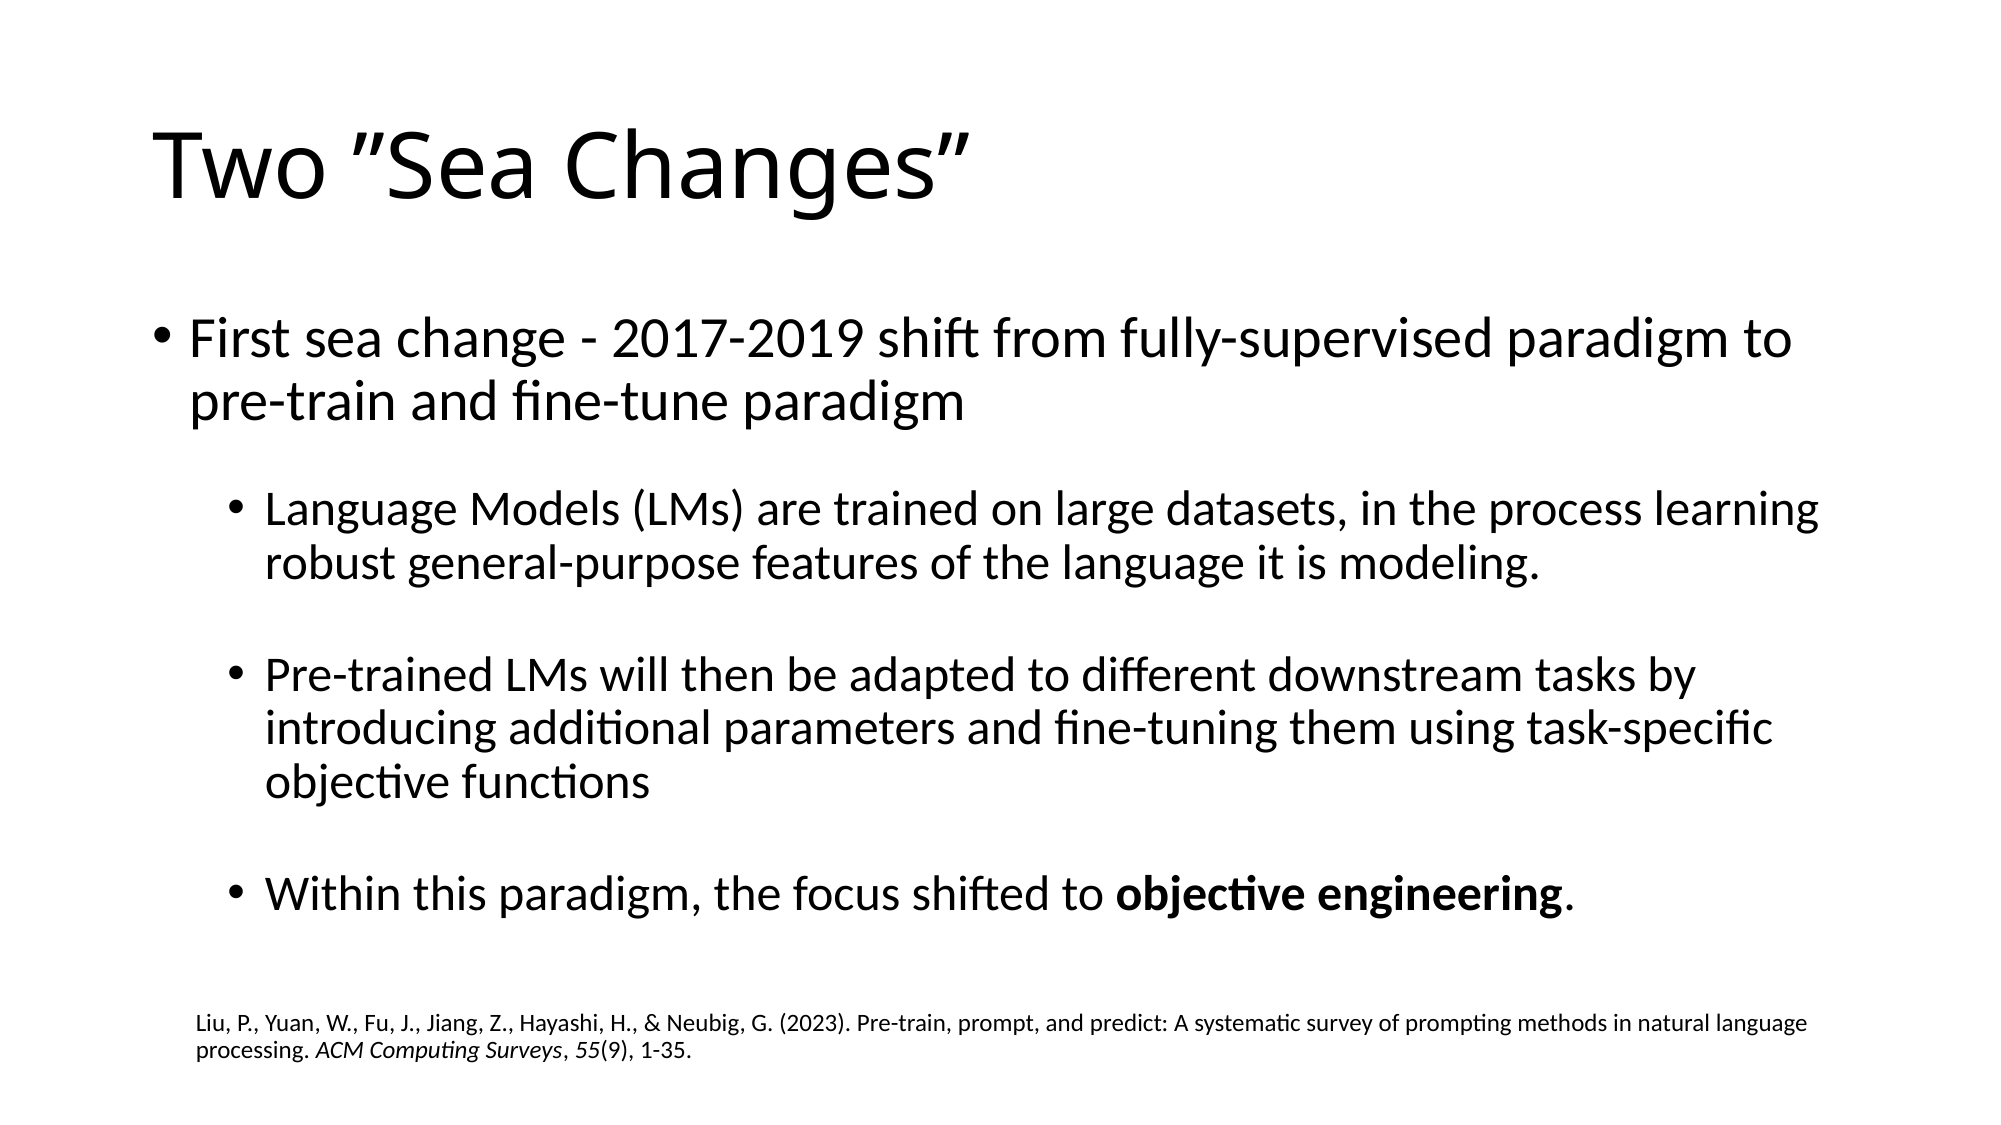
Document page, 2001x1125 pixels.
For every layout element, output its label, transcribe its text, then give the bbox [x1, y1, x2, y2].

text_box Liu, P., Yuan, W., Fu, J., Jiang, Z., Hayashi, H., & Neubig, G. (2023). Pre-train, prompt, and predict: A systematic survey of prompting methods in natural language processing. ACM Computing Surveys, 55(9), 1-35. [180, 1002, 1906, 1107]
list First sea change - 2017-2019 shift from fully-supervised paradigm to pre-train and fine-tune paradigm Language Models (LMs) are trained on large datasets, in the process learning robust general-purpose features of the language it is modeling. Pre-trained LMs will then be adapted to different downstream tasks by introducing additional parameters and fine-tuning them using task-specific objective functions Within this paradigm, the focus shifted to objective engineering. [137, 299, 1863, 1014]
title Two ”Sea Changes” [137, 59, 1863, 278]
